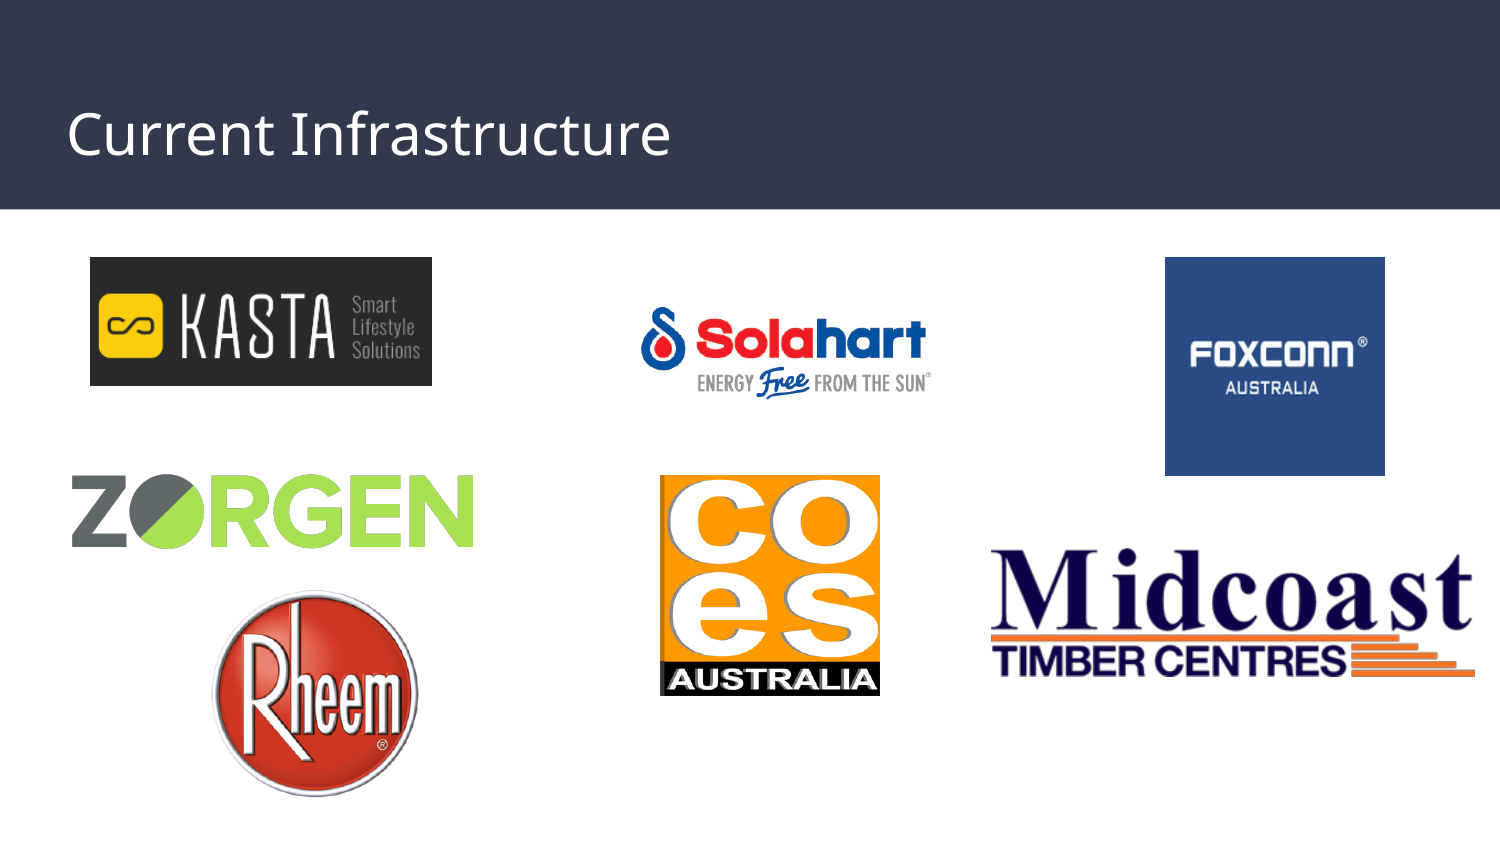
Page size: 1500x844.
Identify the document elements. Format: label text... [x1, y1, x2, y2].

picture [991, 548, 1475, 678]
picture [195, 590, 433, 800]
picture [1165, 256, 1385, 476]
picture [660, 475, 880, 697]
picture [90, 256, 433, 386]
picture [556, 289, 1042, 419]
title Current Infrastructure [51, 82, 1449, 185]
picture [72, 474, 473, 549]
